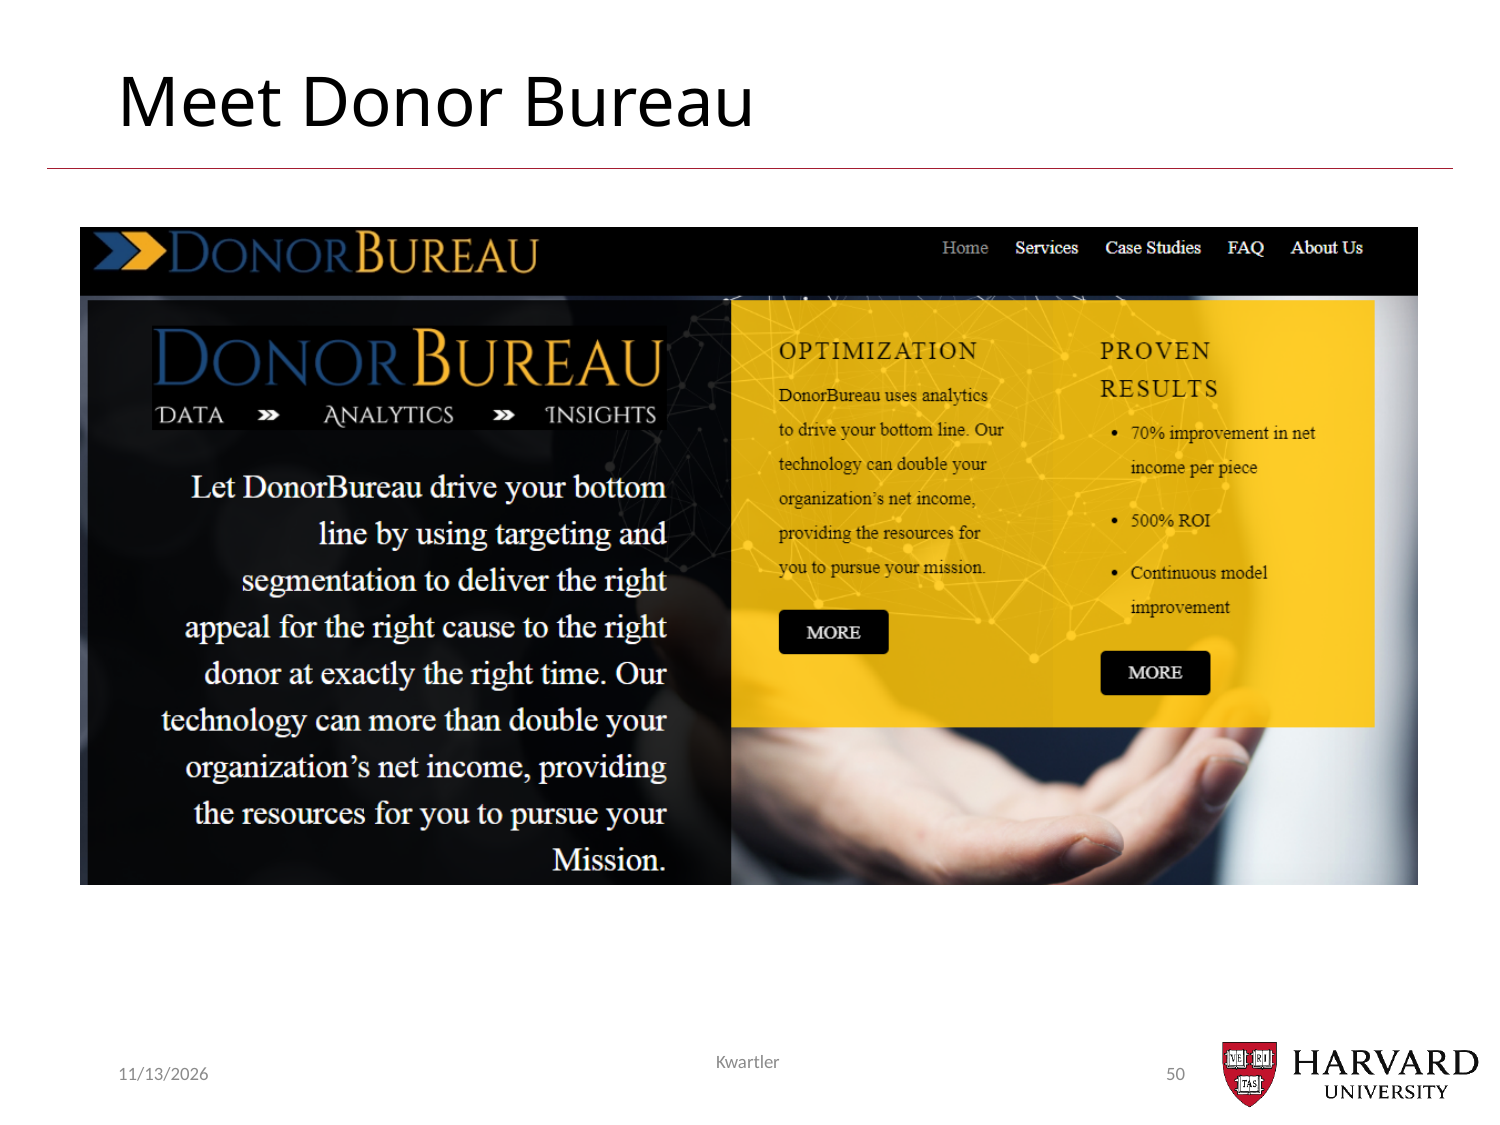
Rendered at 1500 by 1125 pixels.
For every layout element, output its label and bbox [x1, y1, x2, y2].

title [103, 59, 1397, 157]
text_box [496, 1042, 1004, 1103]
picture [80, 227, 1418, 885]
slide_number [1059, 1042, 1200, 1103]
picture [1200, 1024, 1500, 1125]
slide_number [103, 1042, 441, 1103]
